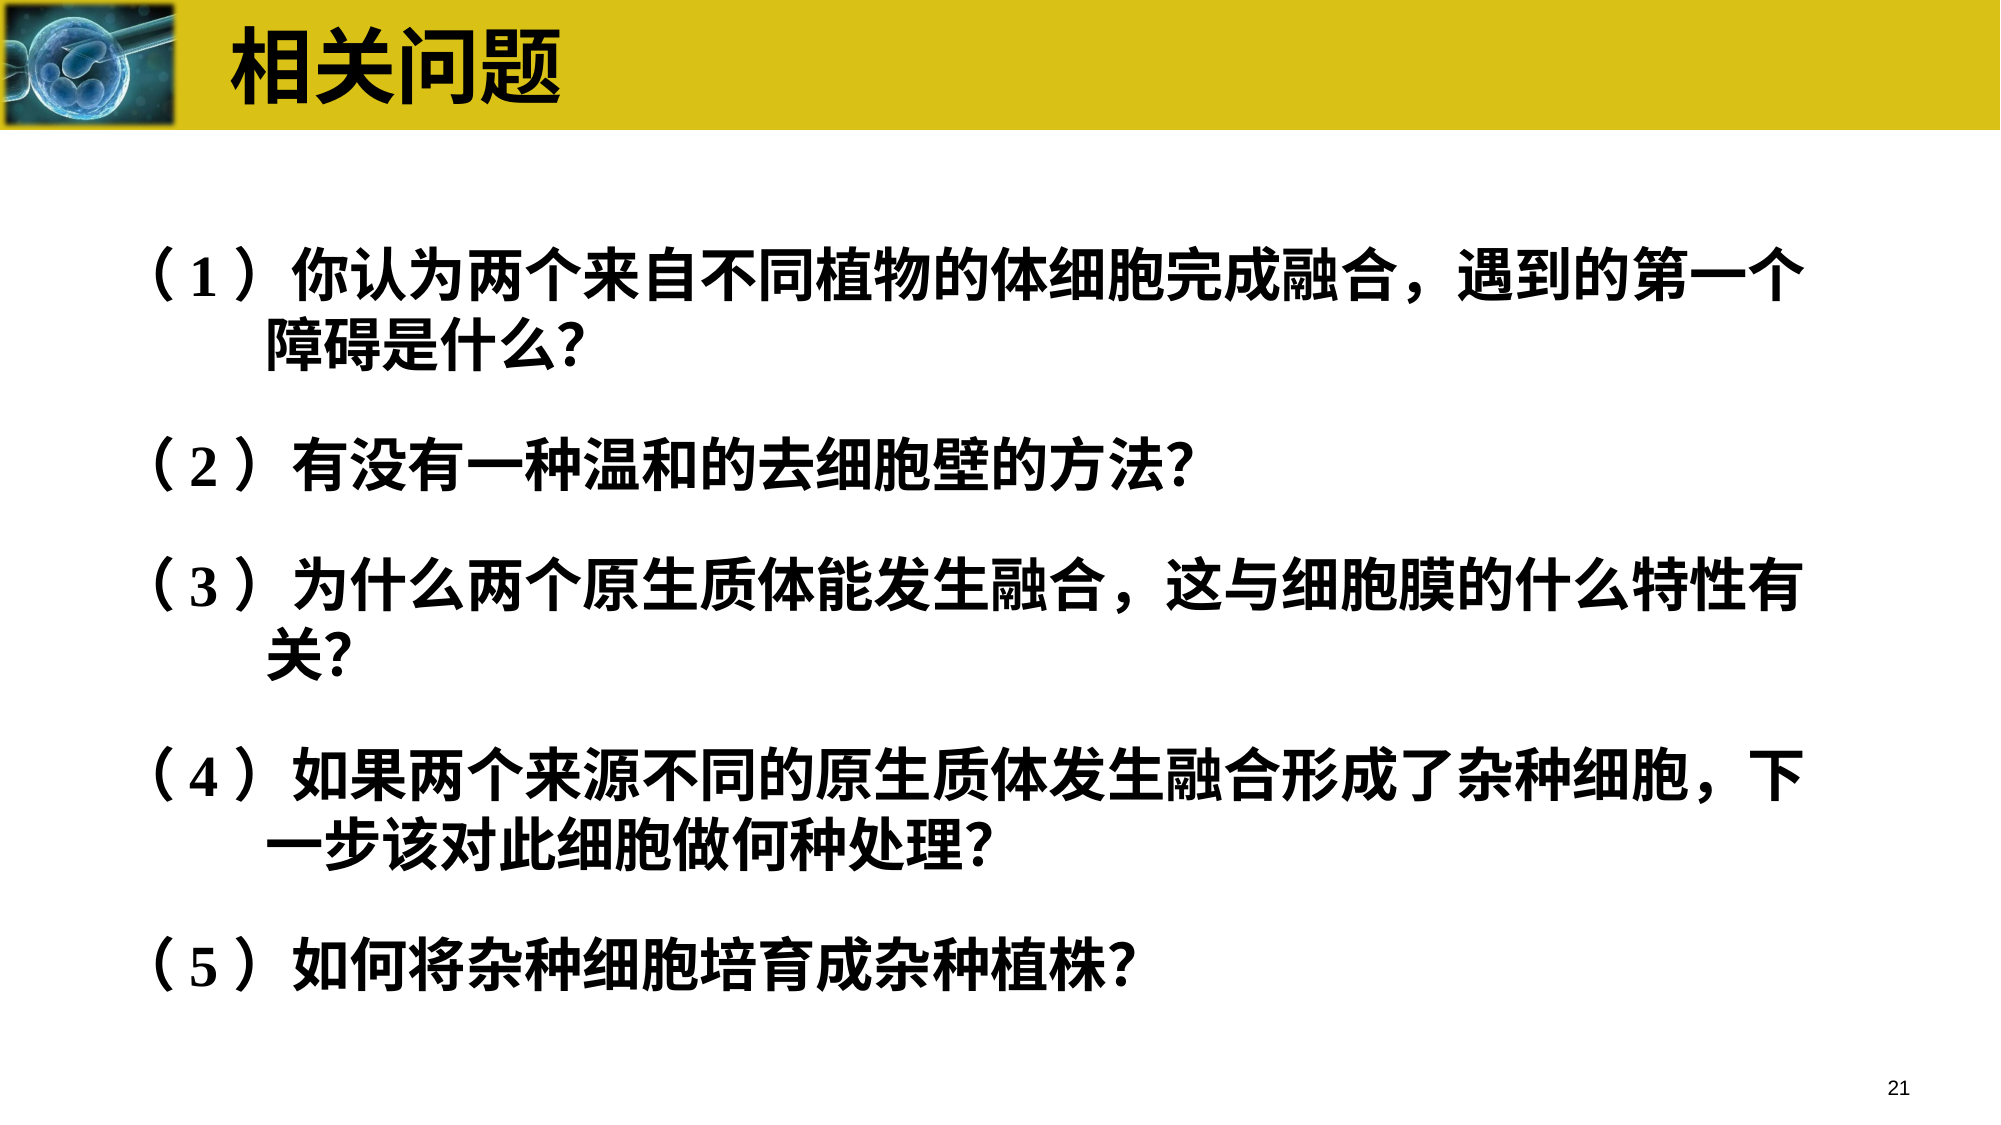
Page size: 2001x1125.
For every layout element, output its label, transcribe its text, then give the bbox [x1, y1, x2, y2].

slide_number 21 [1807, 1067, 1991, 1111]
title 相关问题 [214, 24, 1765, 105]
text_box （1）你认为两个来自不同植物的体细胞完成融合，遇到的第一个障碍是什么？ （2）有没有一种温和的去细胞壁的方法？ （3）为什么两个原生质体能发生融合，这与细胞膜的什么特性有关？ （4）如果两个来源不同的原生质体发生融合形成了杂种细胞，下一步该对此细胞做何种处理？ （5）如何将杂种细胞培育成杂种植株？ [103, 230, 1872, 1006]
picture [8, 8, 171, 122]
